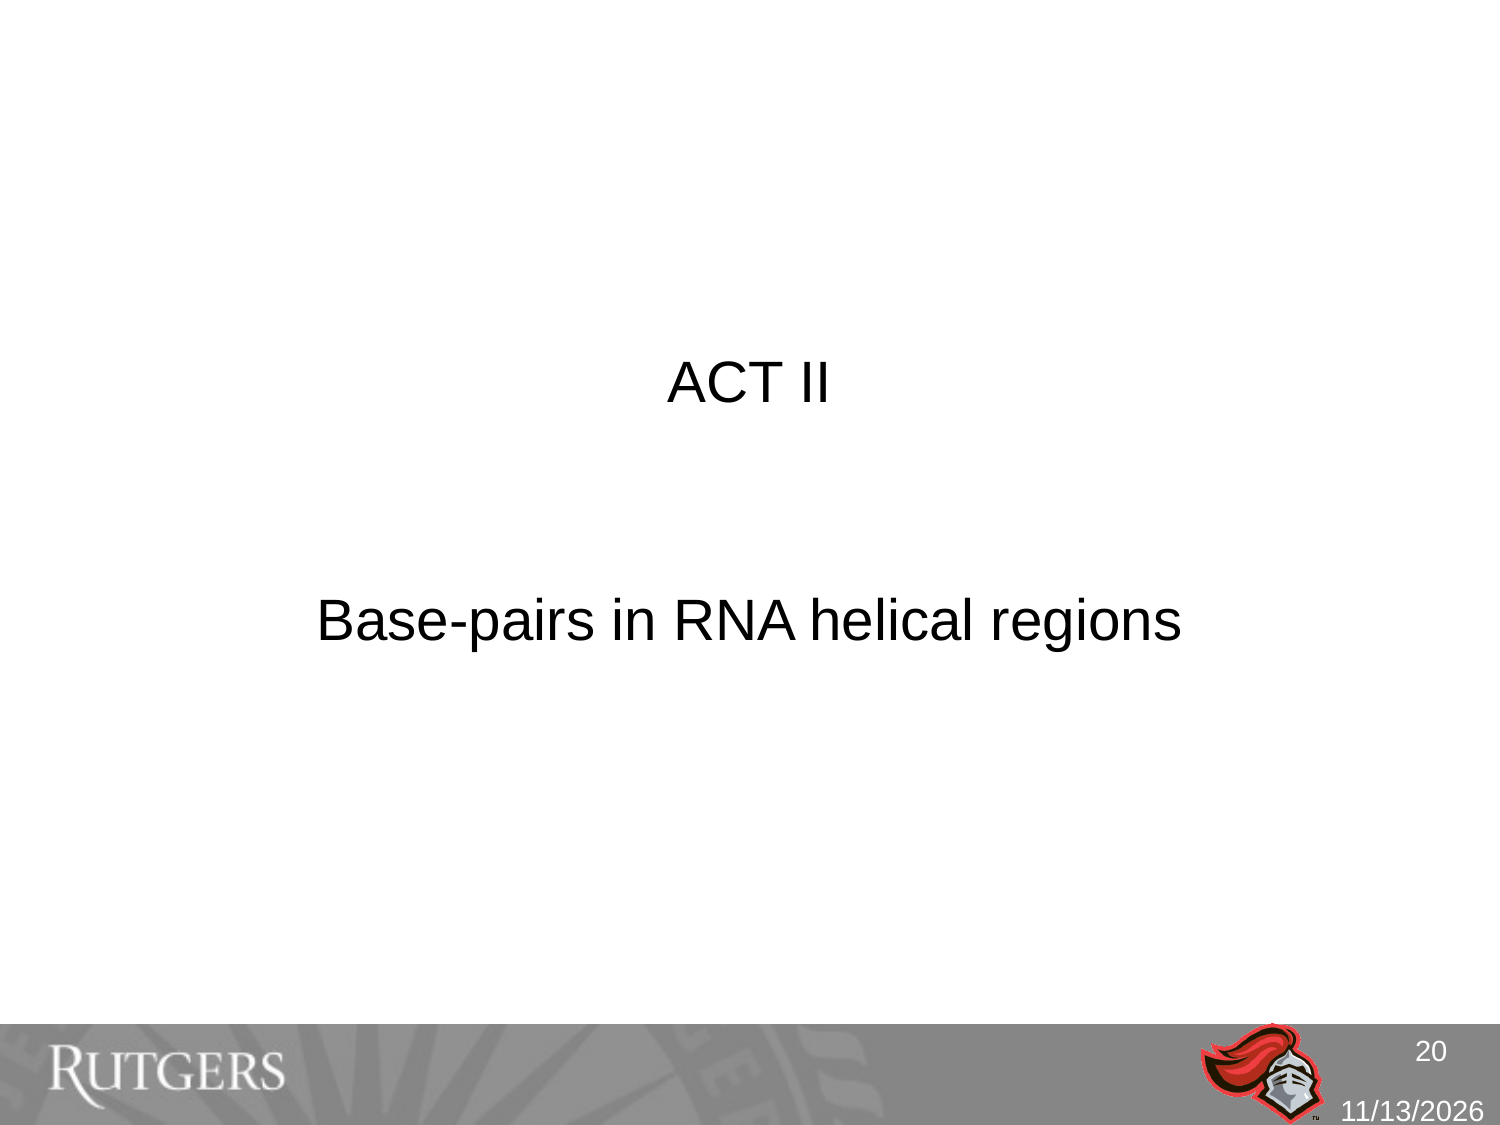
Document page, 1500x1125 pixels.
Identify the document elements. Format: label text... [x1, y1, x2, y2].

picture [0, 1023, 1500, 1125]
subtitle Base-pairs in RNA helical regions [224, 574, 1276, 863]
slide_number 20 [1362, 1024, 1463, 1063]
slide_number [1149, 1084, 1500, 1125]
title ACT II [112, 262, 1388, 504]
